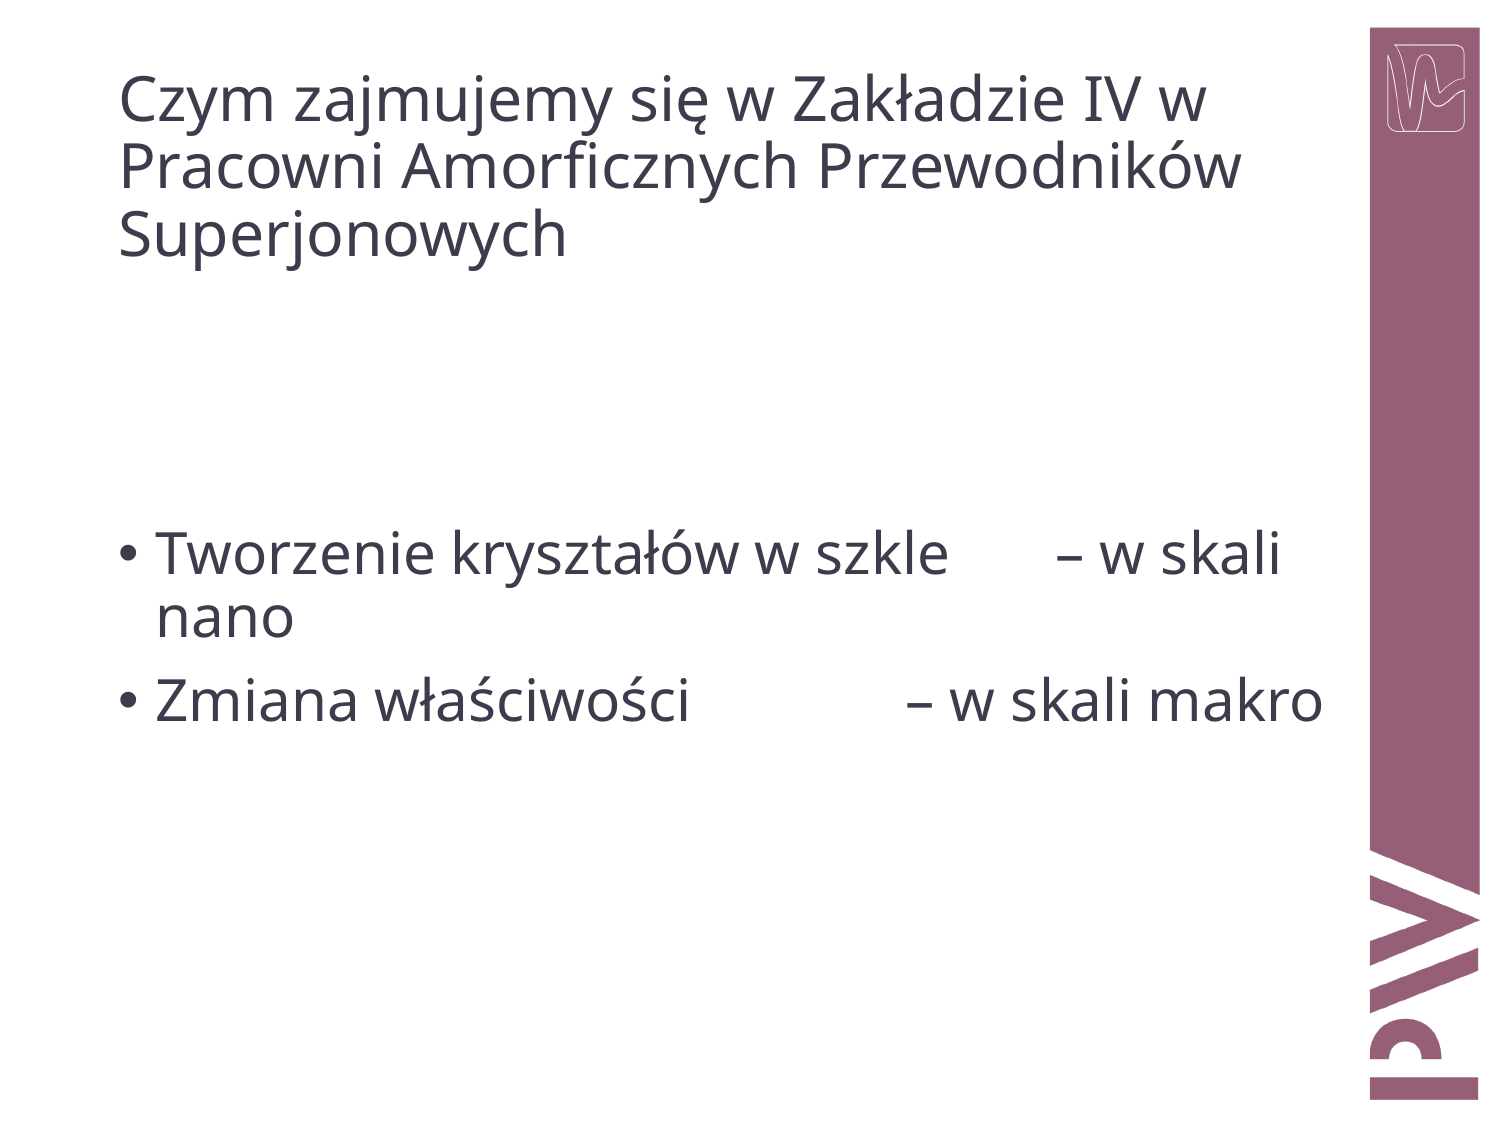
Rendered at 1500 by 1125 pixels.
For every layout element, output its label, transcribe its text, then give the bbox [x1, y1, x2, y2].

list Tworzenie kryształów w szkle – w skali nano Zmiana właściwości – w skali makro [103, 516, 1343, 686]
picture [1369, 0, 1500, 1125]
title Czym zajmujemy się w Zakładzie IV w Pracowni Amorficznych Przewodników Superjonowych [103, 59, 1343, 278]
